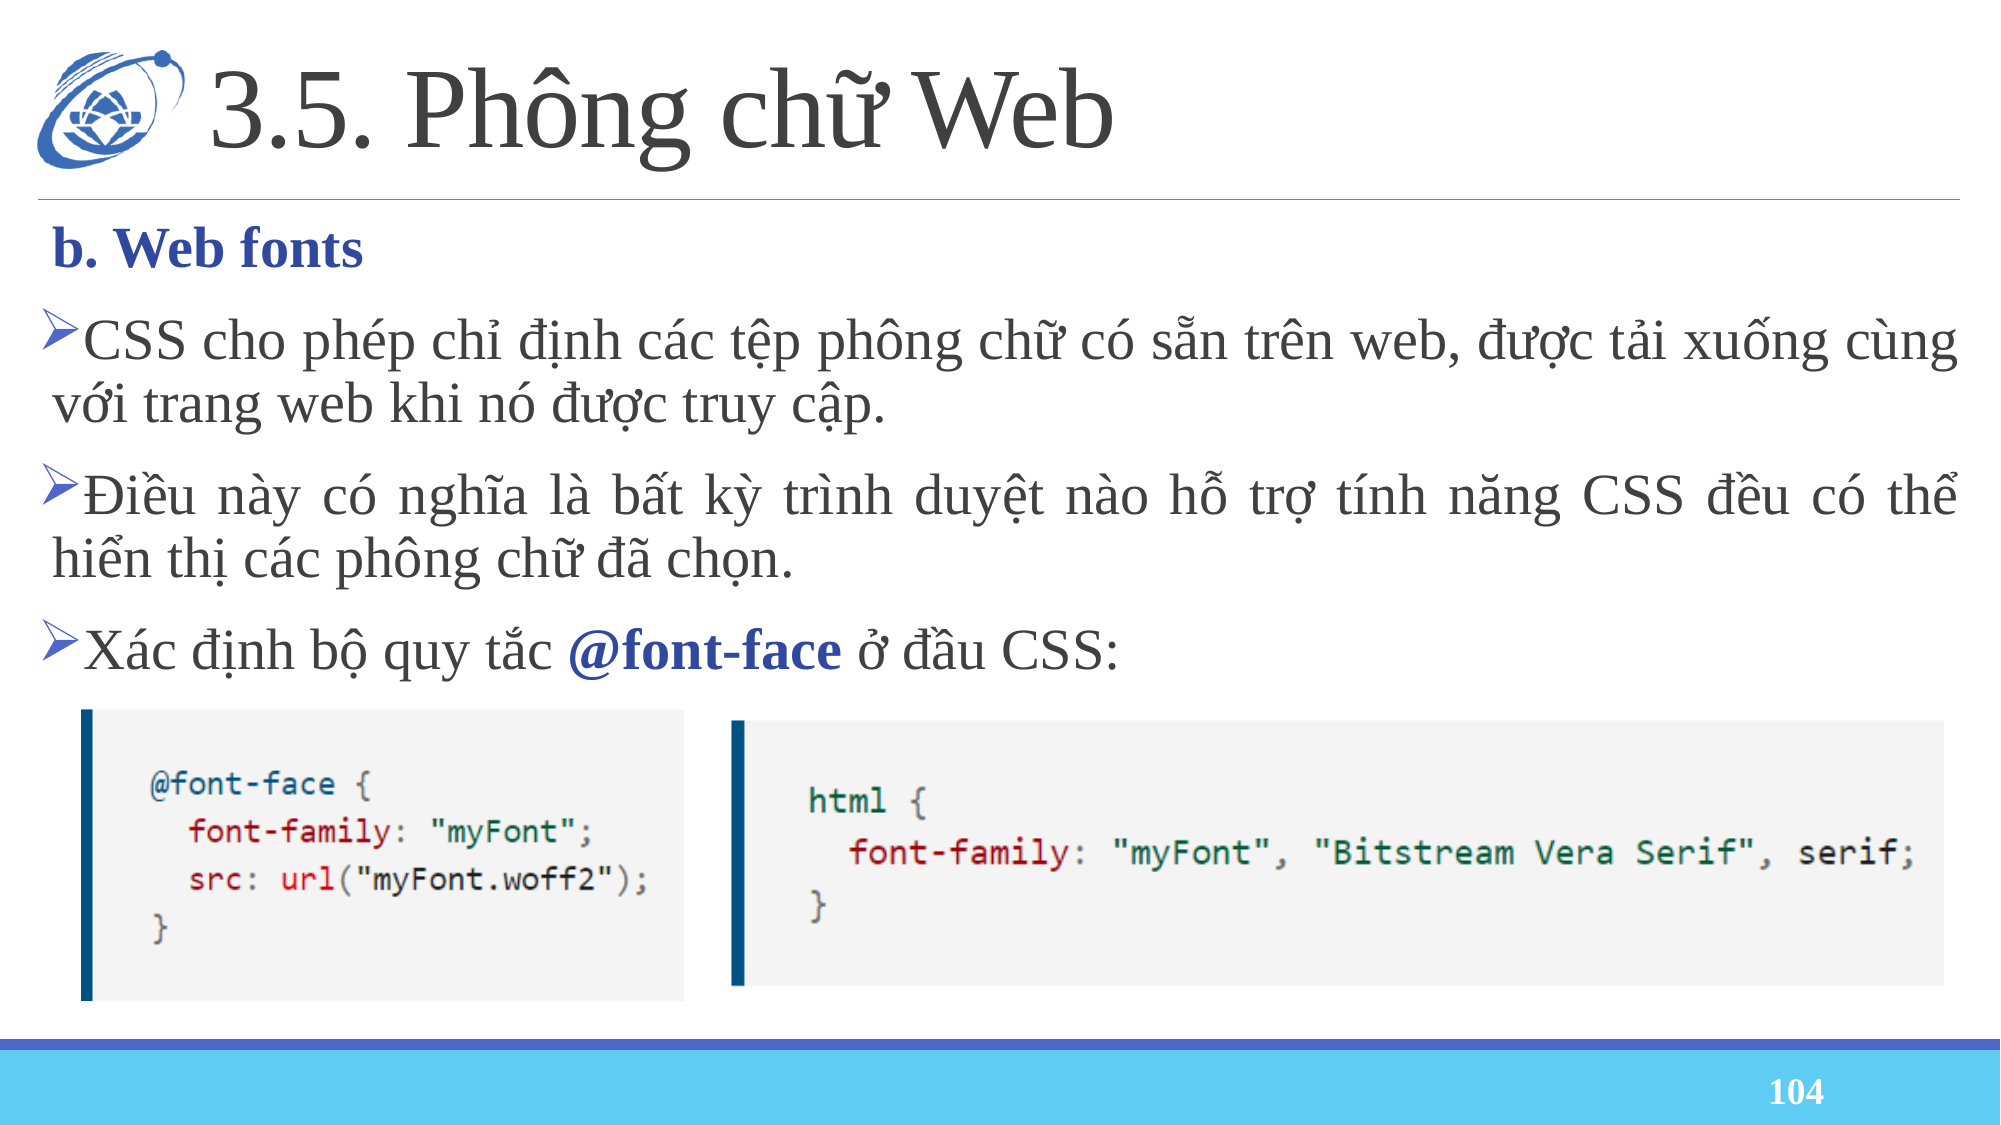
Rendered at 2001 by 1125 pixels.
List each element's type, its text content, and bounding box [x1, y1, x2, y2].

picture [37, 34, 185, 183]
title 3.5. Phông chữ Web [193, 47, 1961, 192]
slide_number 104 [1624, 1059, 1840, 1120]
list b. Web fonts CSS cho phép chỉ định các tệp phông chữ có sẵn trên web, được tải xuống cùng với trang web khi nó được truy cập. Điều này có nghĩa là bất kỳ trình duyệt nào hỗ trợ tính năng CSS đều có thể hiển thị các phông chữ đã chọn. Xác định bộ quy tắc @font-face ở đầu CSS: [37, 209, 1961, 1011]
picture [729, 718, 1945, 991]
picture [80, 708, 684, 1001]
